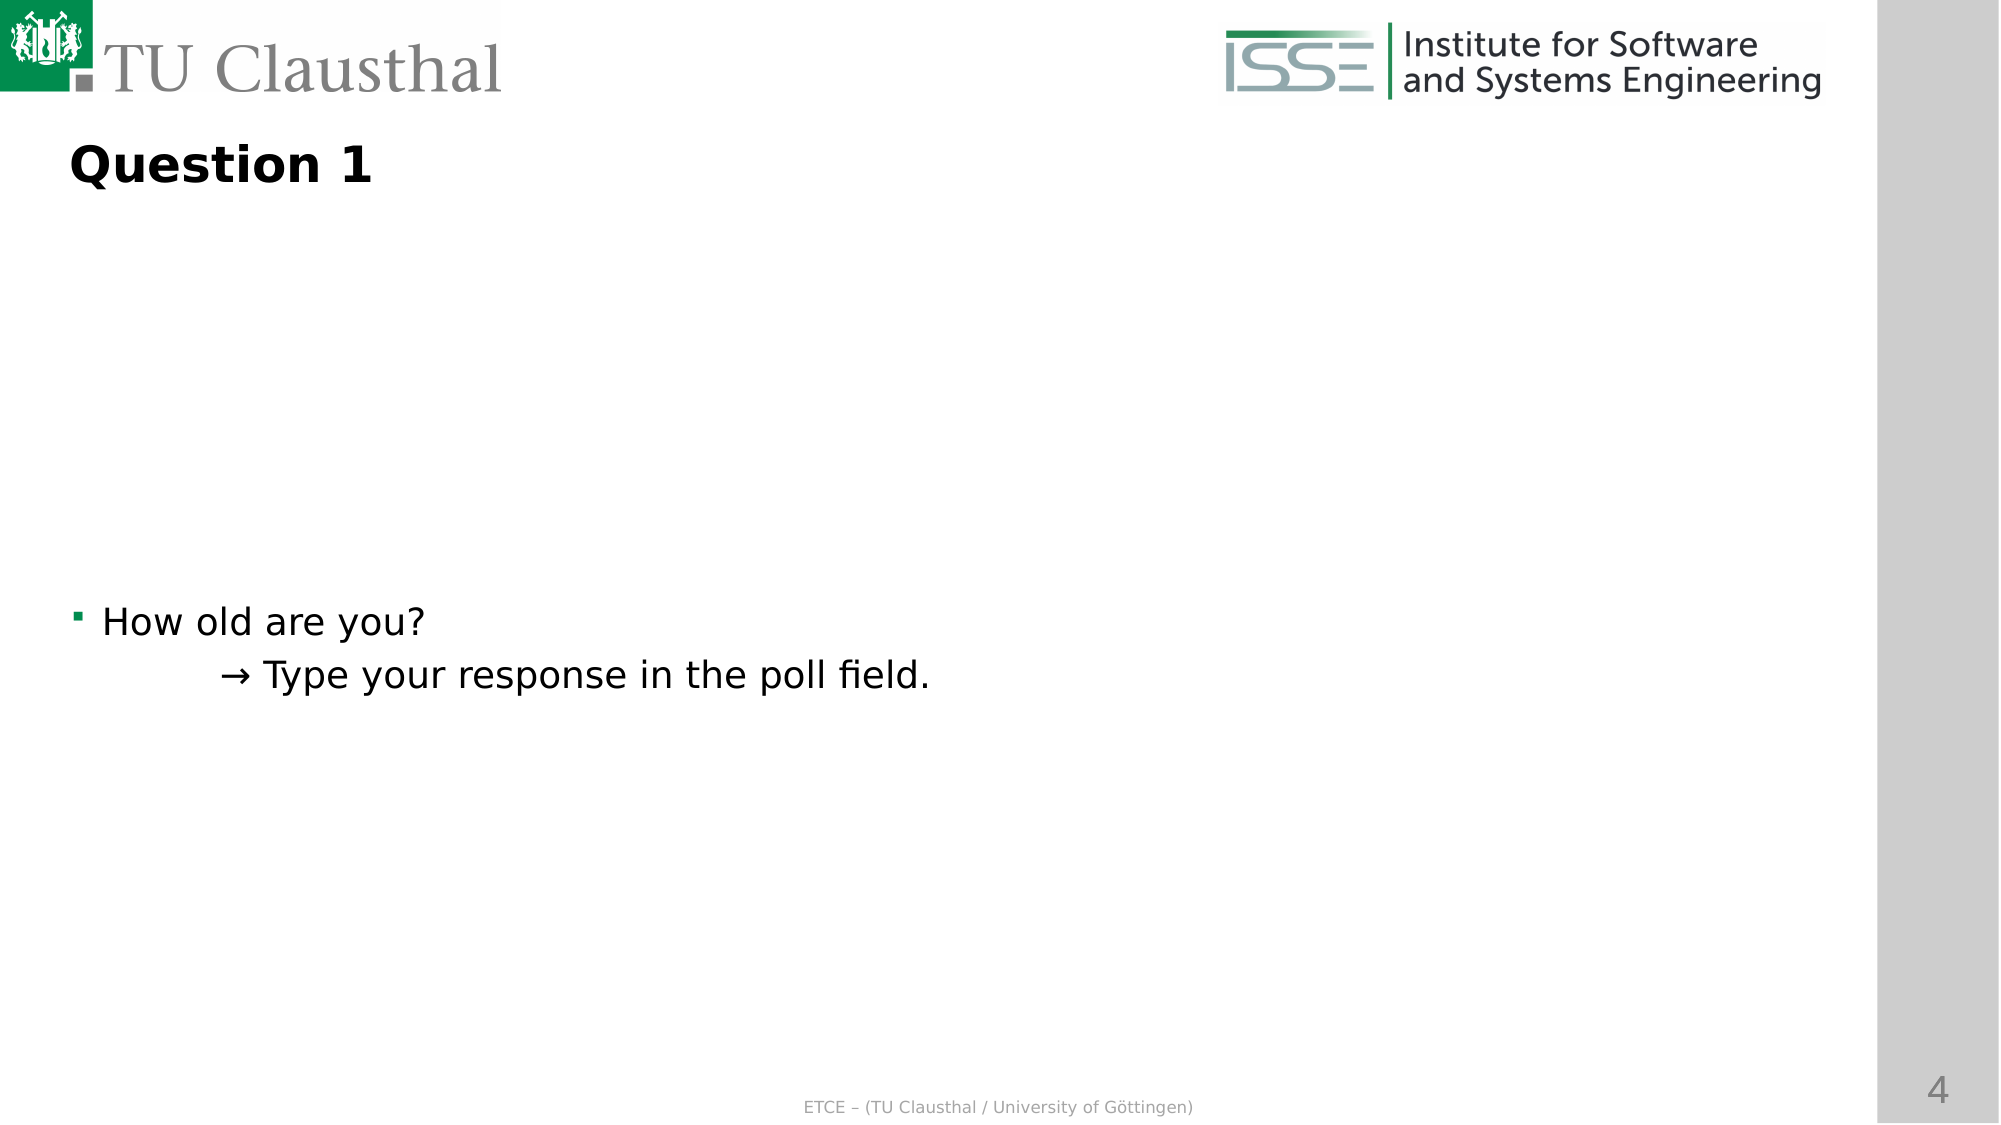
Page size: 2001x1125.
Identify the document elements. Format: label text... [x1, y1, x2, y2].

text_box Question 1 [55, 125, 1818, 207]
text_box How old are you? → Type your response in the poll field. [55, 208, 1818, 1034]
picture [1218, 22, 1826, 106]
picture [0, 0, 501, 92]
